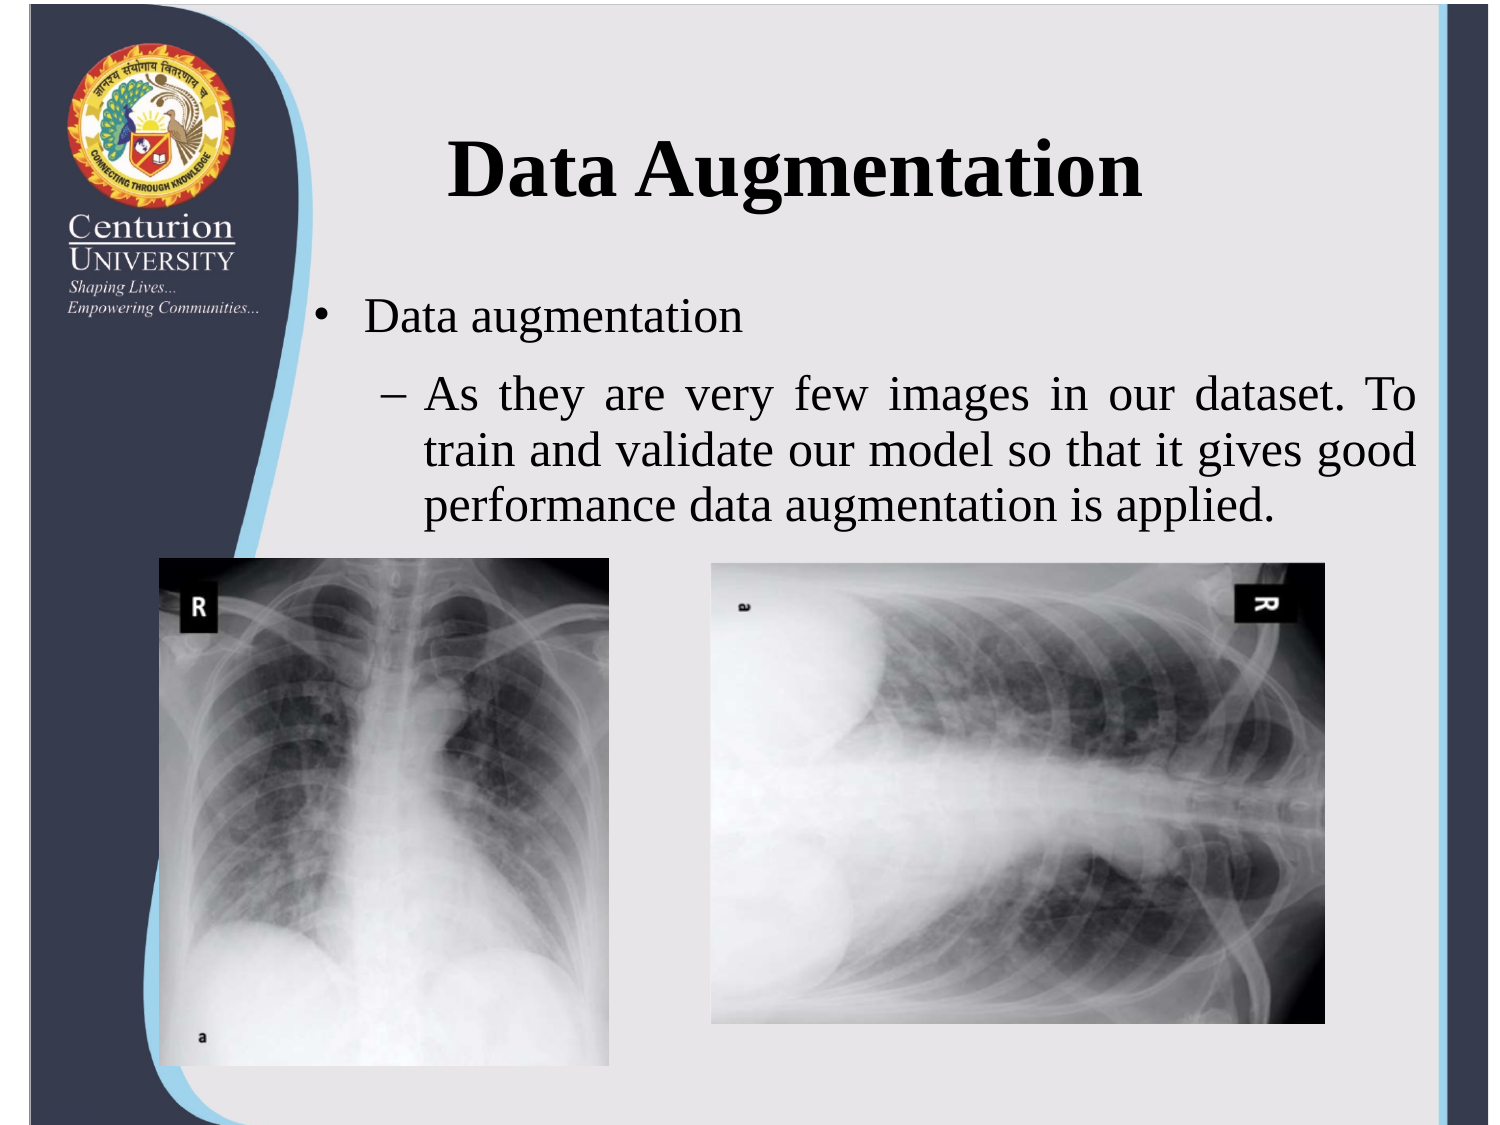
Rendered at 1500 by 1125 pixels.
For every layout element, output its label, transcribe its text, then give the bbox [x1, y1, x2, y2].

title Data Augmentation [194, 59, 1397, 278]
picture [29, 4, 1489, 1125]
list Data augmentation As they are very few images in our dataset. To train and validate our model so that it gives good performance data augmentation is applied. [312, 283, 1418, 770]
